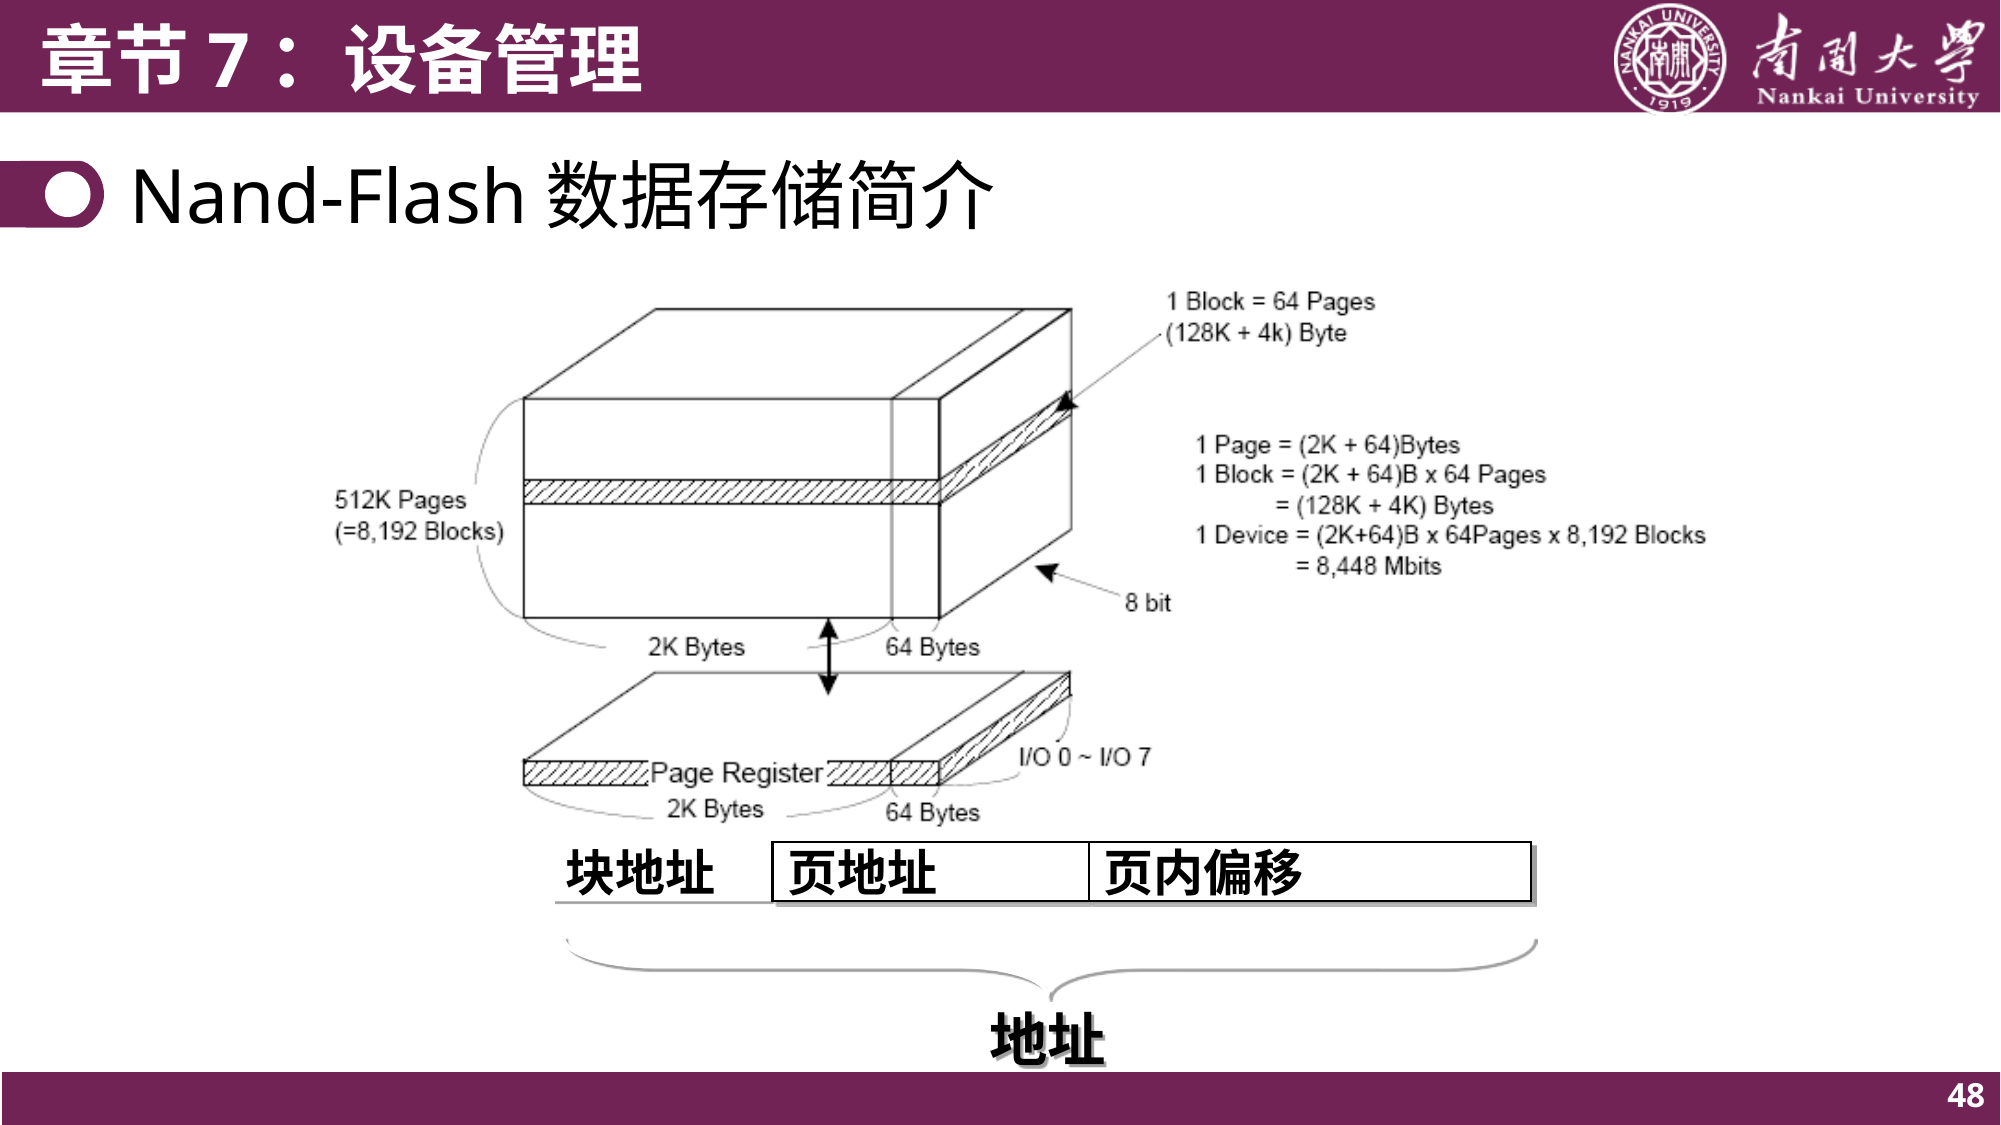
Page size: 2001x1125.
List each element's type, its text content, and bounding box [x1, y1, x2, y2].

title Nand-Flash数据存储简介 [114, 143, 1886, 255]
picture [1614, 2, 2001, 120]
text_box 地址 [975, 995, 1153, 1081]
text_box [550, 841, 1532, 902]
slide_number 48 [1550, 1070, 2000, 1124]
picture [290, 257, 1759, 849]
text_box [562, 936, 1532, 995]
